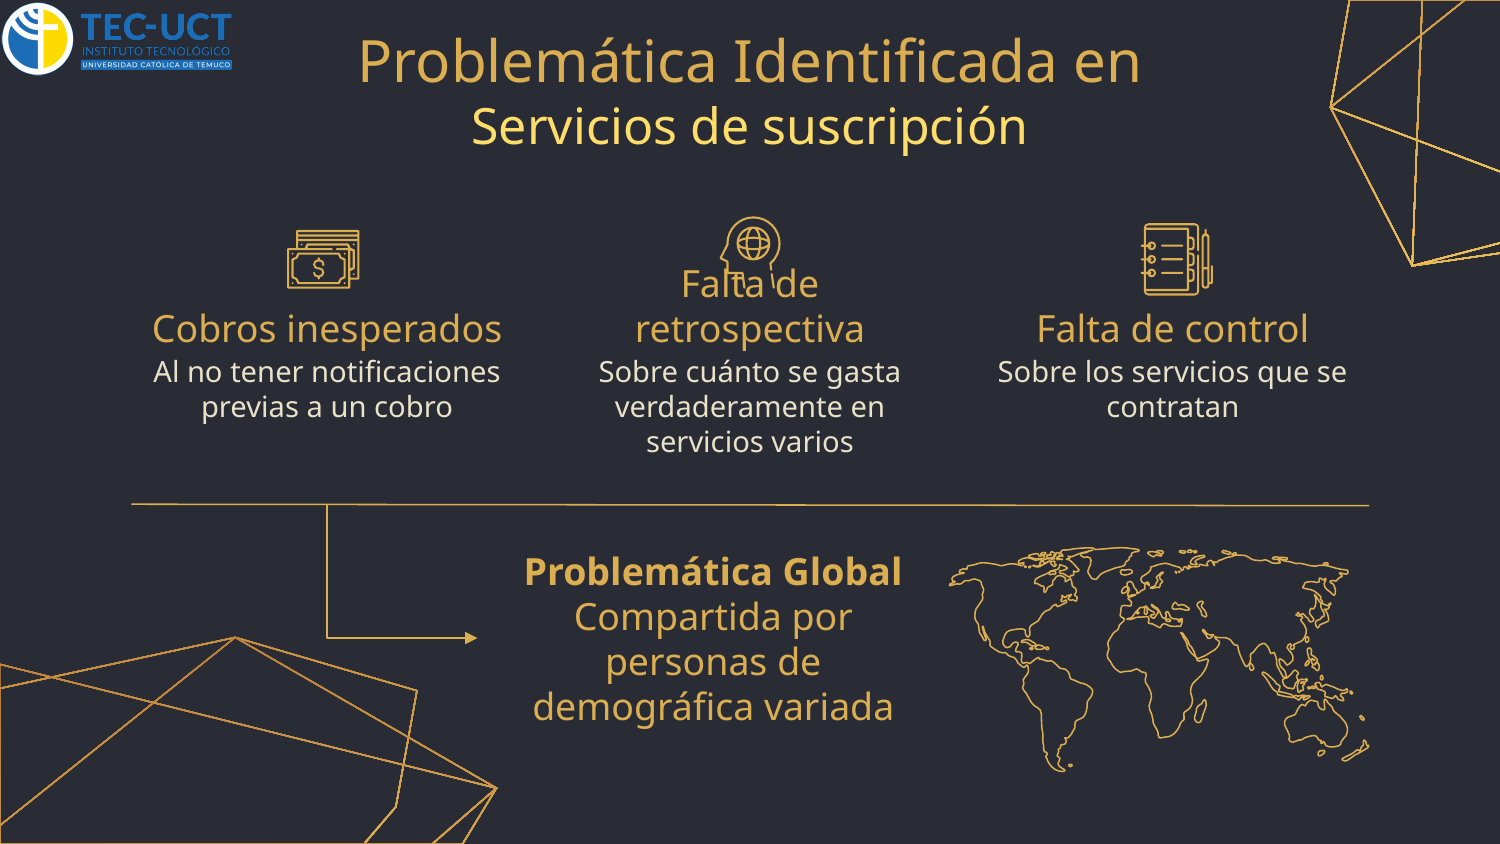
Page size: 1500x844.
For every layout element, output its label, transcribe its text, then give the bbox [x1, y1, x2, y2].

picture [0, 0, 235, 80]
subtitle Falta de control [980, 306, 1366, 338]
subtitle Falta de retrospectiva [557, 306, 943, 366]
subtitle Sobre los servicios que se contratan [980, 338, 1366, 502]
subtitle Problemática Global Compartida por personas de demográfica variada [477, 554, 943, 722]
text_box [335, 496, 469, 647]
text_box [948, 547, 1370, 772]
subtitle Sobre cuánto se gasta verdaderamente en servicios varios [557, 366, 943, 502]
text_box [719, 216, 781, 289]
title Problemática Identificada en Servicios de suscripción [327, 19, 1173, 160]
subtitle Al no tener notificaciones previas a un cobro [134, 338, 520, 502]
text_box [1140, 222, 1214, 296]
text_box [286, 229, 360, 289]
subtitle Cobros inesperados [134, 306, 520, 338]
